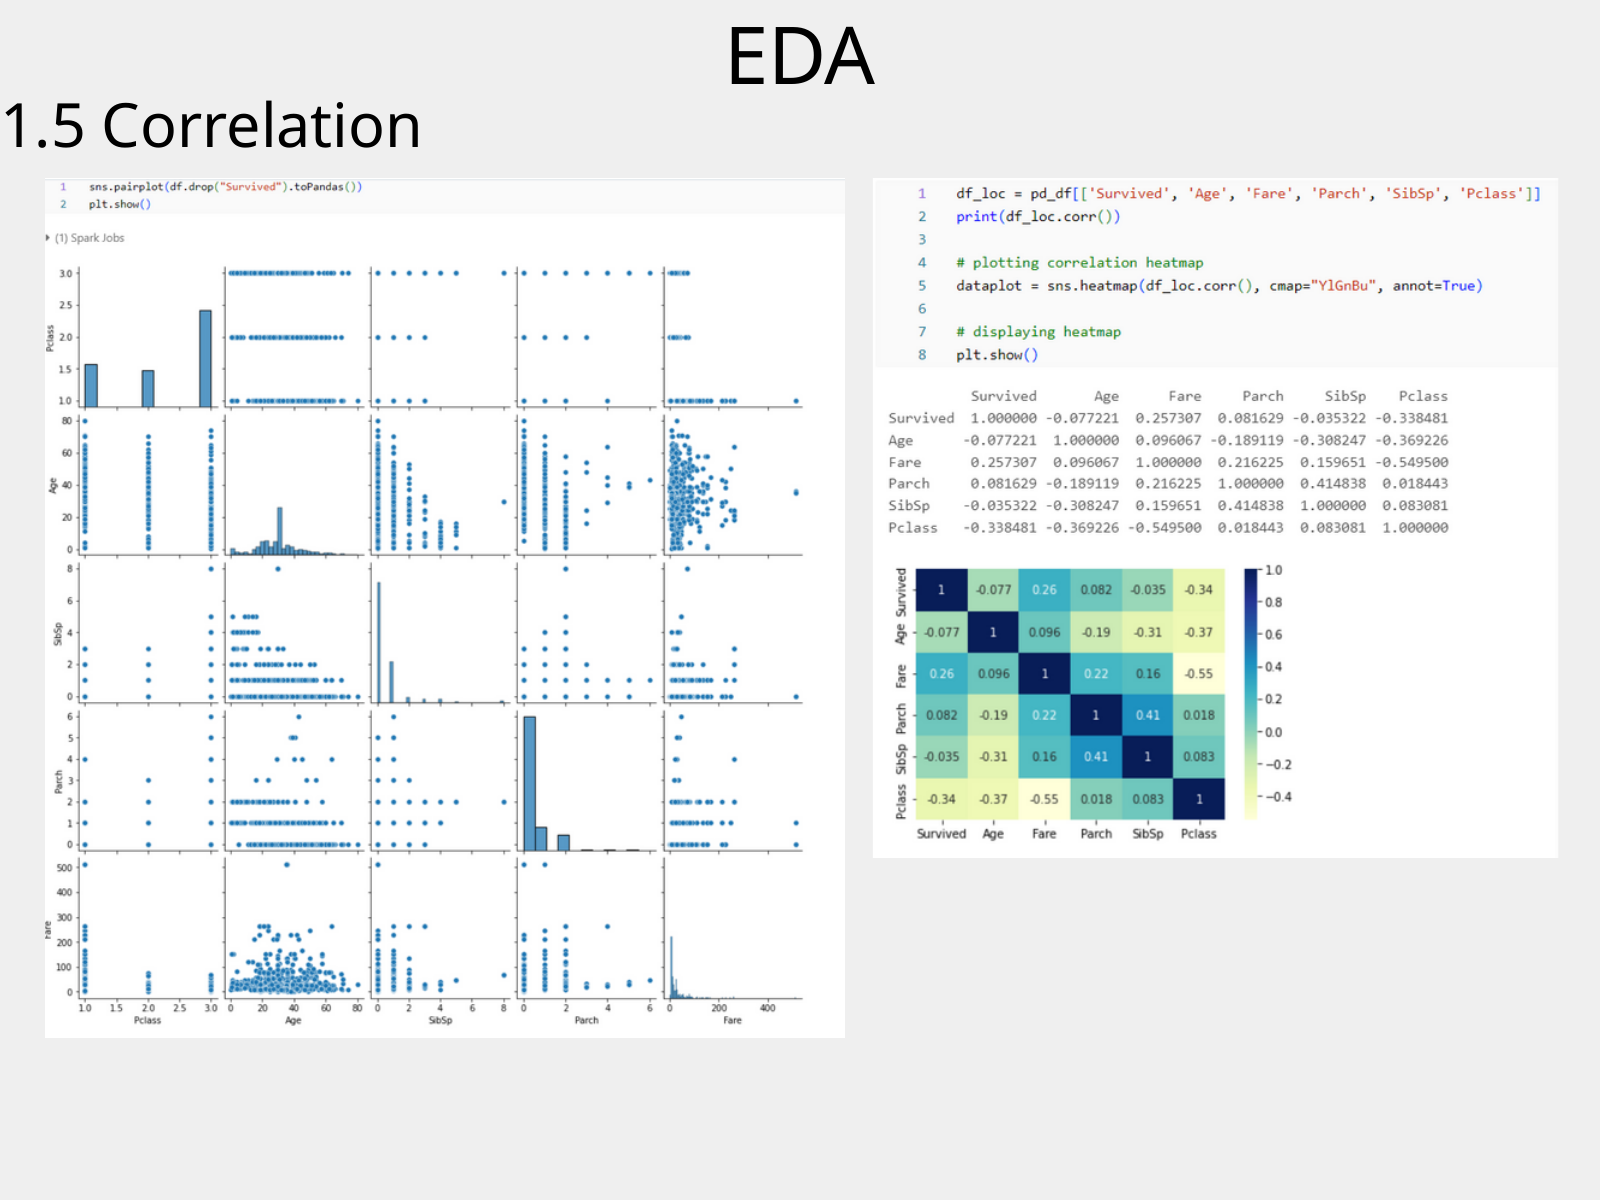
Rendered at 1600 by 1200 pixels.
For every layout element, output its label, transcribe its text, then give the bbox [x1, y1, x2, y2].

text_box [872, 178, 1559, 858]
text_box EDA [0, 0, 1600, 101]
text_box [45, 178, 846, 1038]
text_box 1.5 Correlation [0, 101, 1600, 160]
